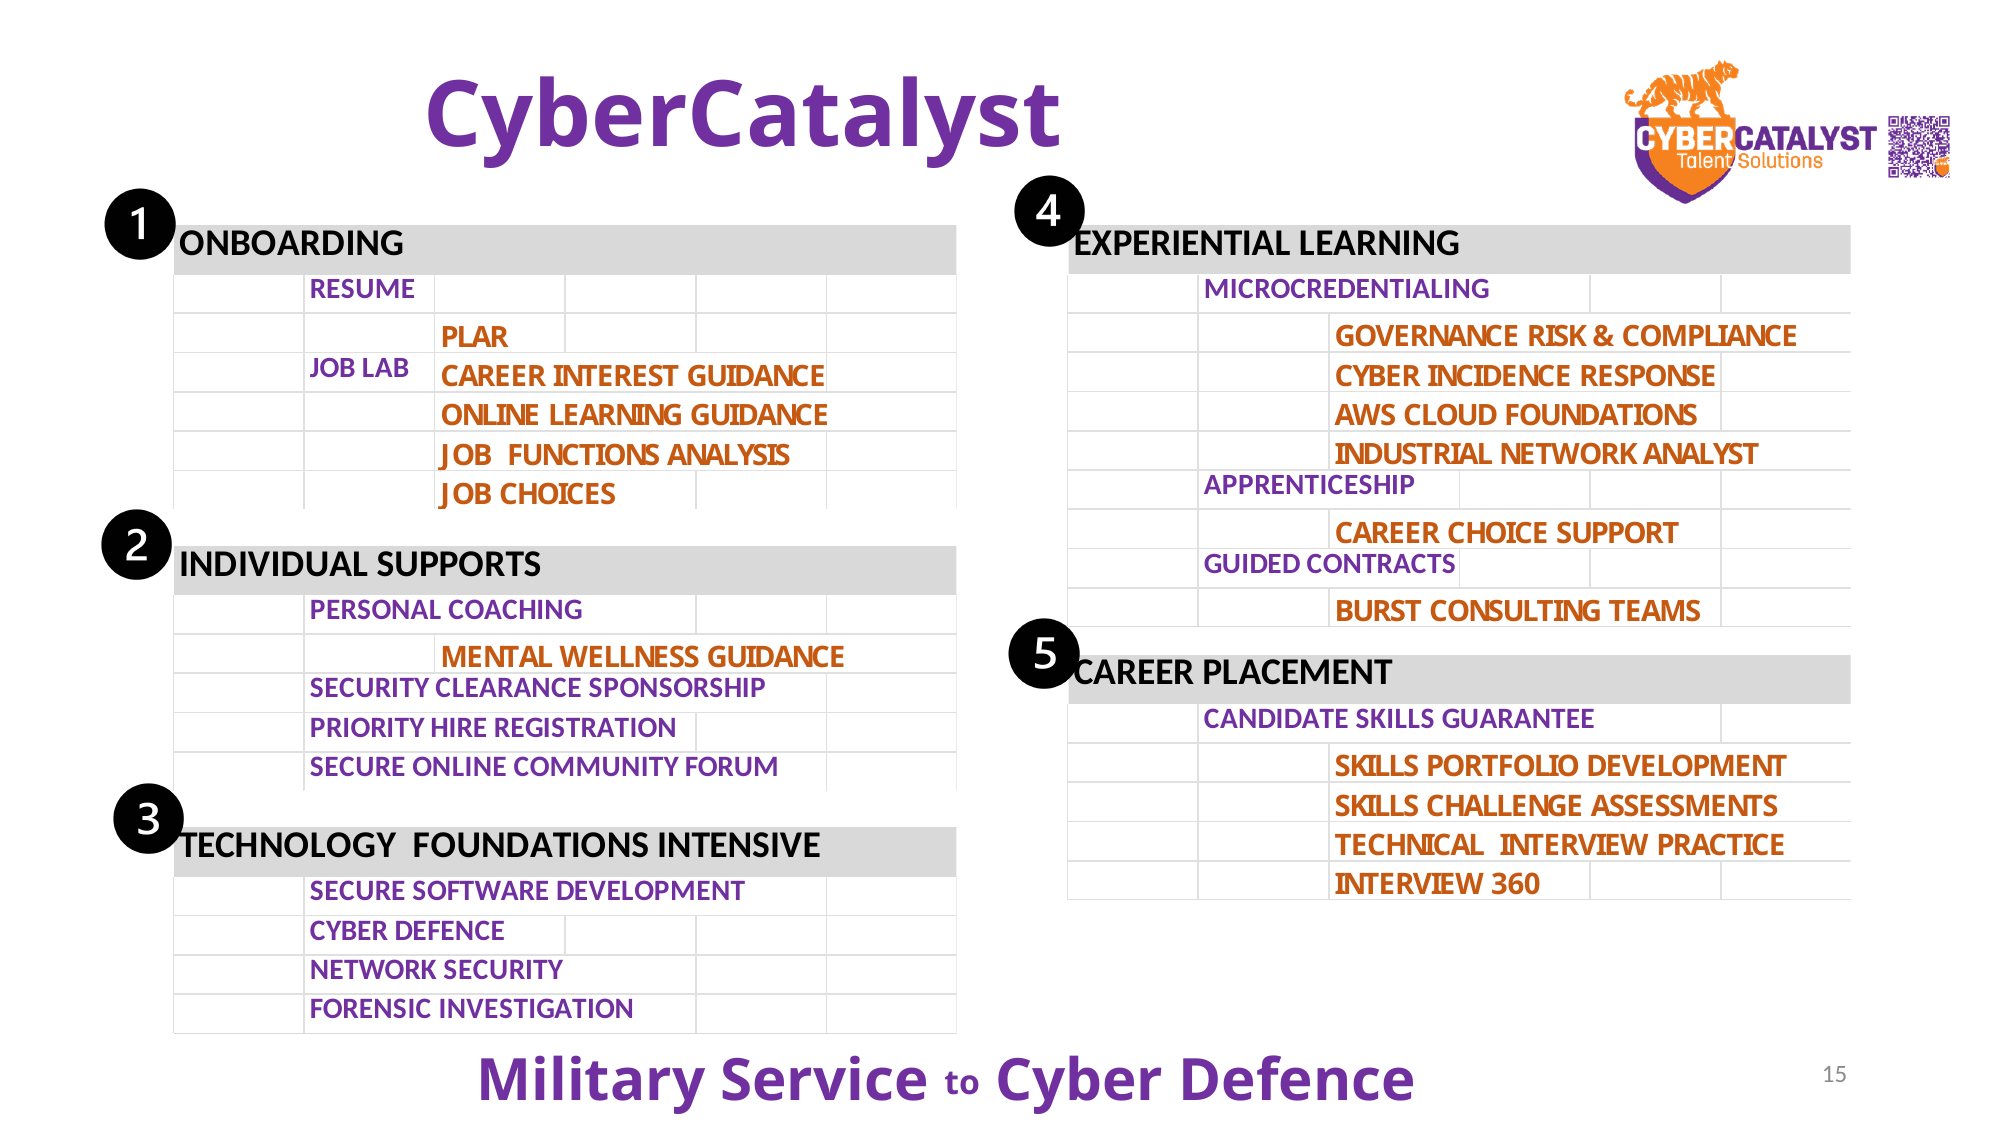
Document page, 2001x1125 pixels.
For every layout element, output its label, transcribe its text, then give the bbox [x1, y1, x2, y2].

text_box Military Service to Cyber Defence [413, 1034, 1479, 1120]
text_box CyberCatalyst [0, 0, 1494, 175]
slide_number 15 [1479, 1042, 1863, 1103]
picture [92, 179, 958, 1035]
picture [999, 0, 2001, 902]
